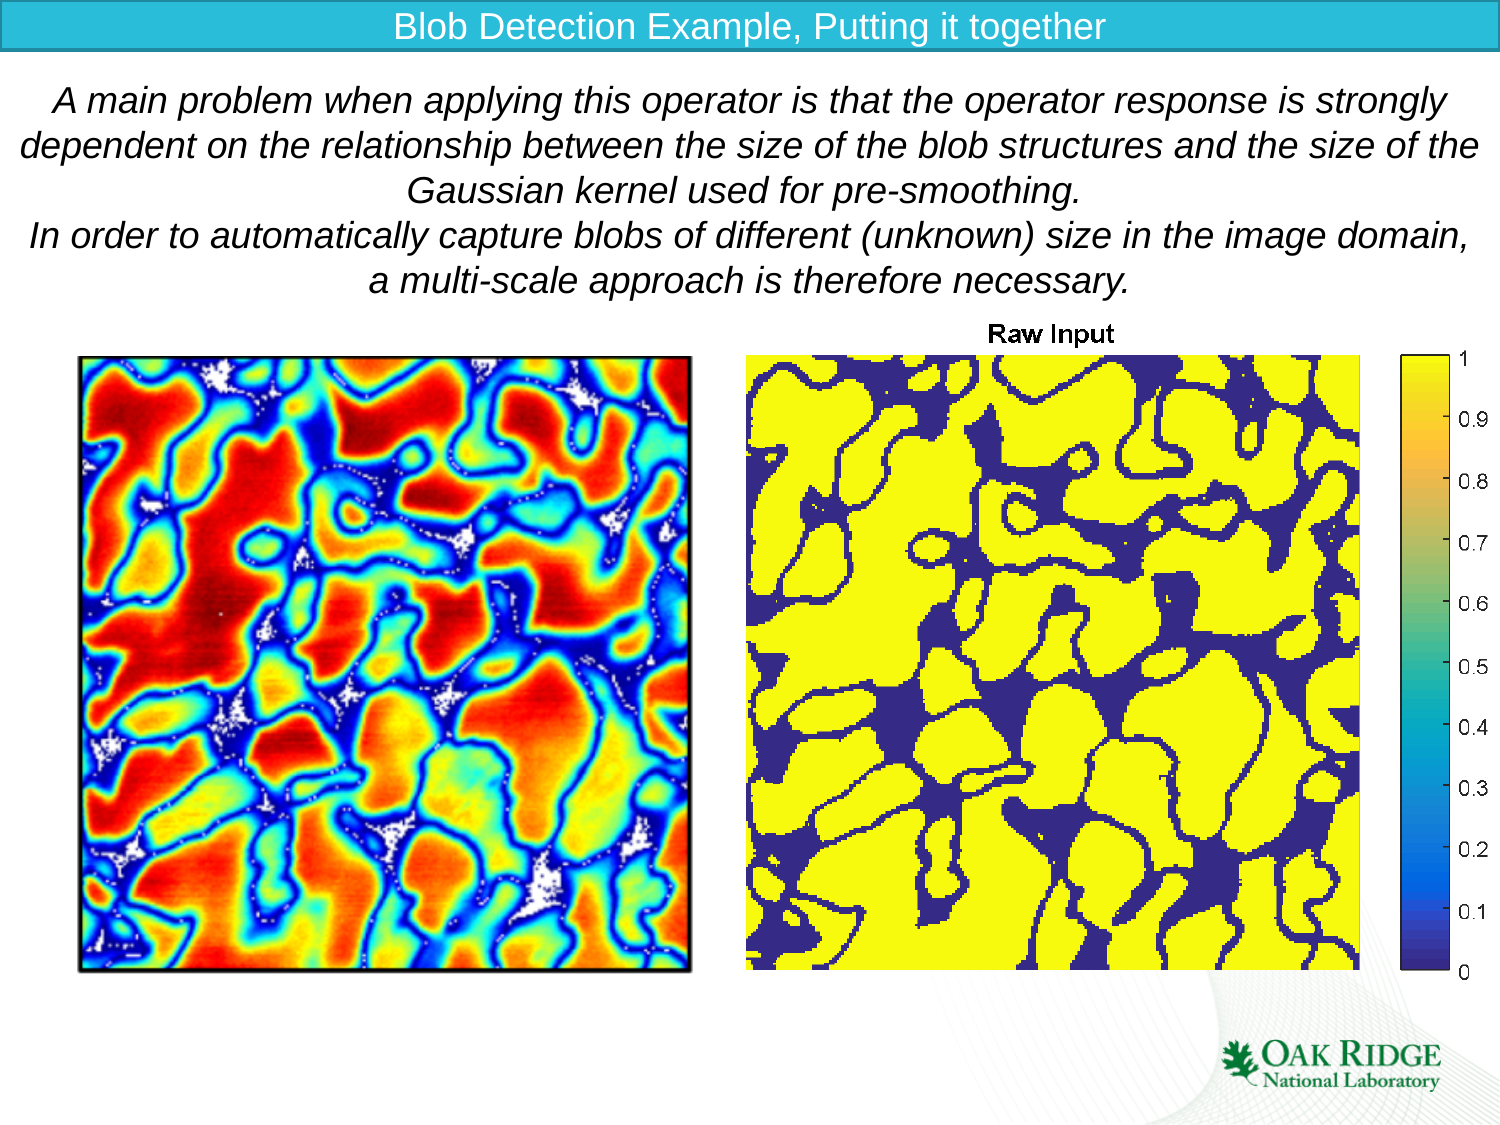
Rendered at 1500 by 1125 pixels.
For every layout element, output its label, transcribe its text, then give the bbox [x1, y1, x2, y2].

text_box Blob Detection Example, Putting it together [0, 0, 1500, 50]
text_box A main problem when applying this operator is that the operator response is strongly dependent on the relationship between the size of the blob structures and the size of the Gaussian kernel used for pre-smoothing. In order to automatically capture blobs of different (unknown) size in the image domain, a multi-scale approach is therefore necessary. [0, 68, 1500, 311]
picture [76, 299, 1500, 1125]
